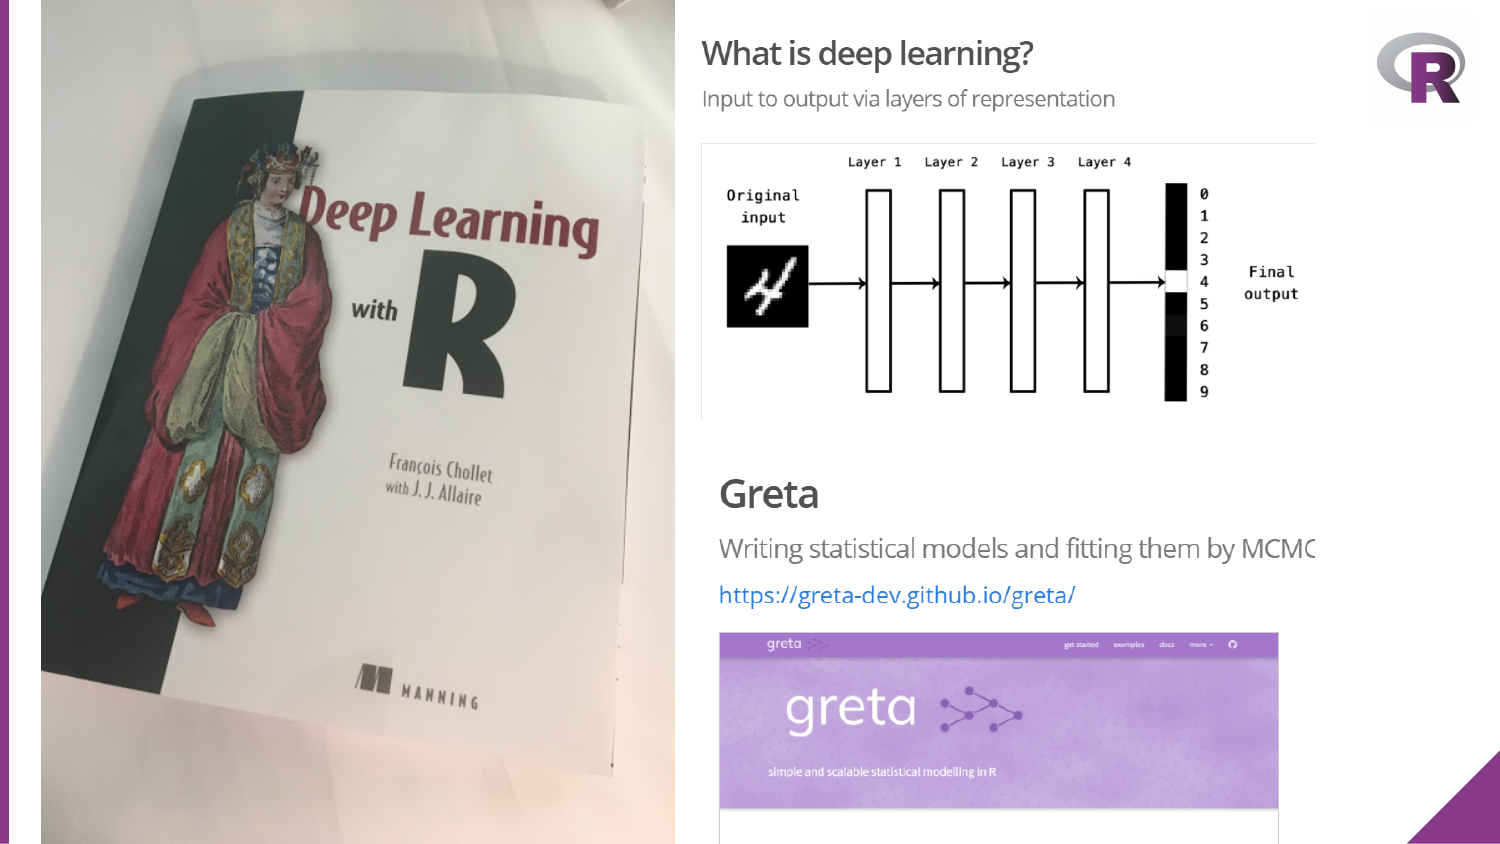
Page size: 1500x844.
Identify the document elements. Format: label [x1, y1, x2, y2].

picture [40, 0, 675, 844]
picture [1367, 14, 1475, 122]
picture [712, 468, 1316, 844]
picture [690, 40, 1316, 419]
